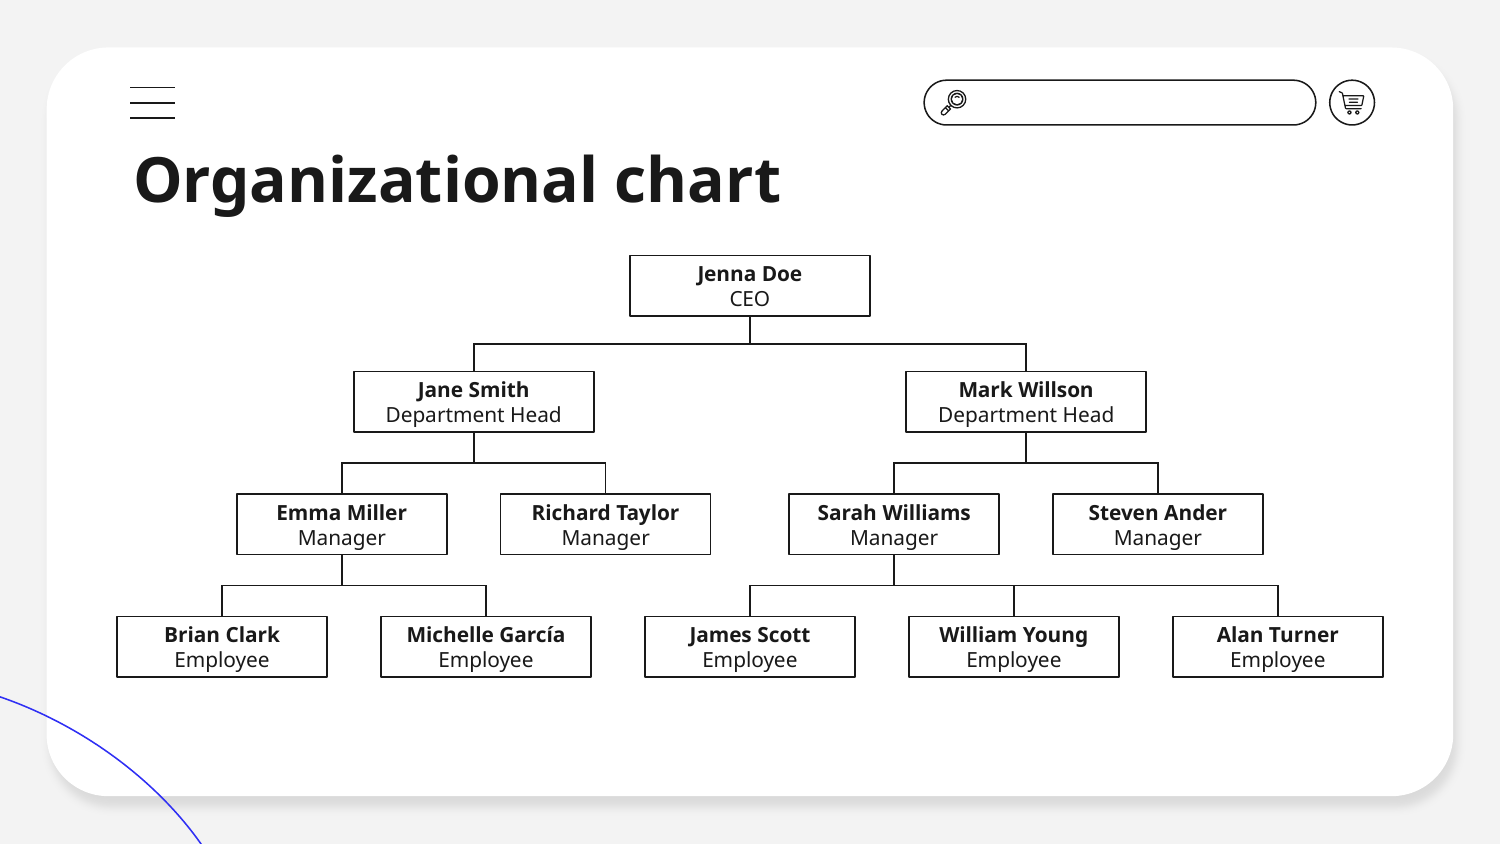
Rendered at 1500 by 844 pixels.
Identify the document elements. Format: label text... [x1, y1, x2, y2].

text_box Alan Turner Employee [1172, 616, 1383, 678]
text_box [584, 205, 640, 483]
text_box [250, 525, 313, 646]
text_box Brian Clark Employee [116, 616, 327, 678]
text_box Steven Ander Manager [1123, 493, 1264, 555]
text_box Michelle García Employee [380, 616, 591, 678]
text_box Mark Willson Department Head [921, 371, 1147, 433]
text_box Richard Taylor Manager [500, 493, 711, 555]
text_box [860, 205, 917, 483]
text_box William Young Employee [908, 616, 1049, 678]
text_box James Scott Employee [644, 616, 855, 678]
title Organizational chart [118, 125, 1382, 219]
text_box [508, 396, 571, 530]
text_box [1054, 393, 1118, 778]
text_box Jane Smith Department Head [353, 371, 578, 433]
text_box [929, 396, 992, 530]
text_box Sarah Williams Manager [789, 493, 924, 555]
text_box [791, 513, 854, 658]
text_box Jenna Doe CEO [644, 255, 855, 317]
text_box Emma Miller Manager [236, 493, 377, 555]
text_box Sarah Williams Manager [990, 493, 1000, 555]
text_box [923, 525, 986, 646]
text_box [376, 396, 439, 530]
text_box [382, 513, 445, 658]
